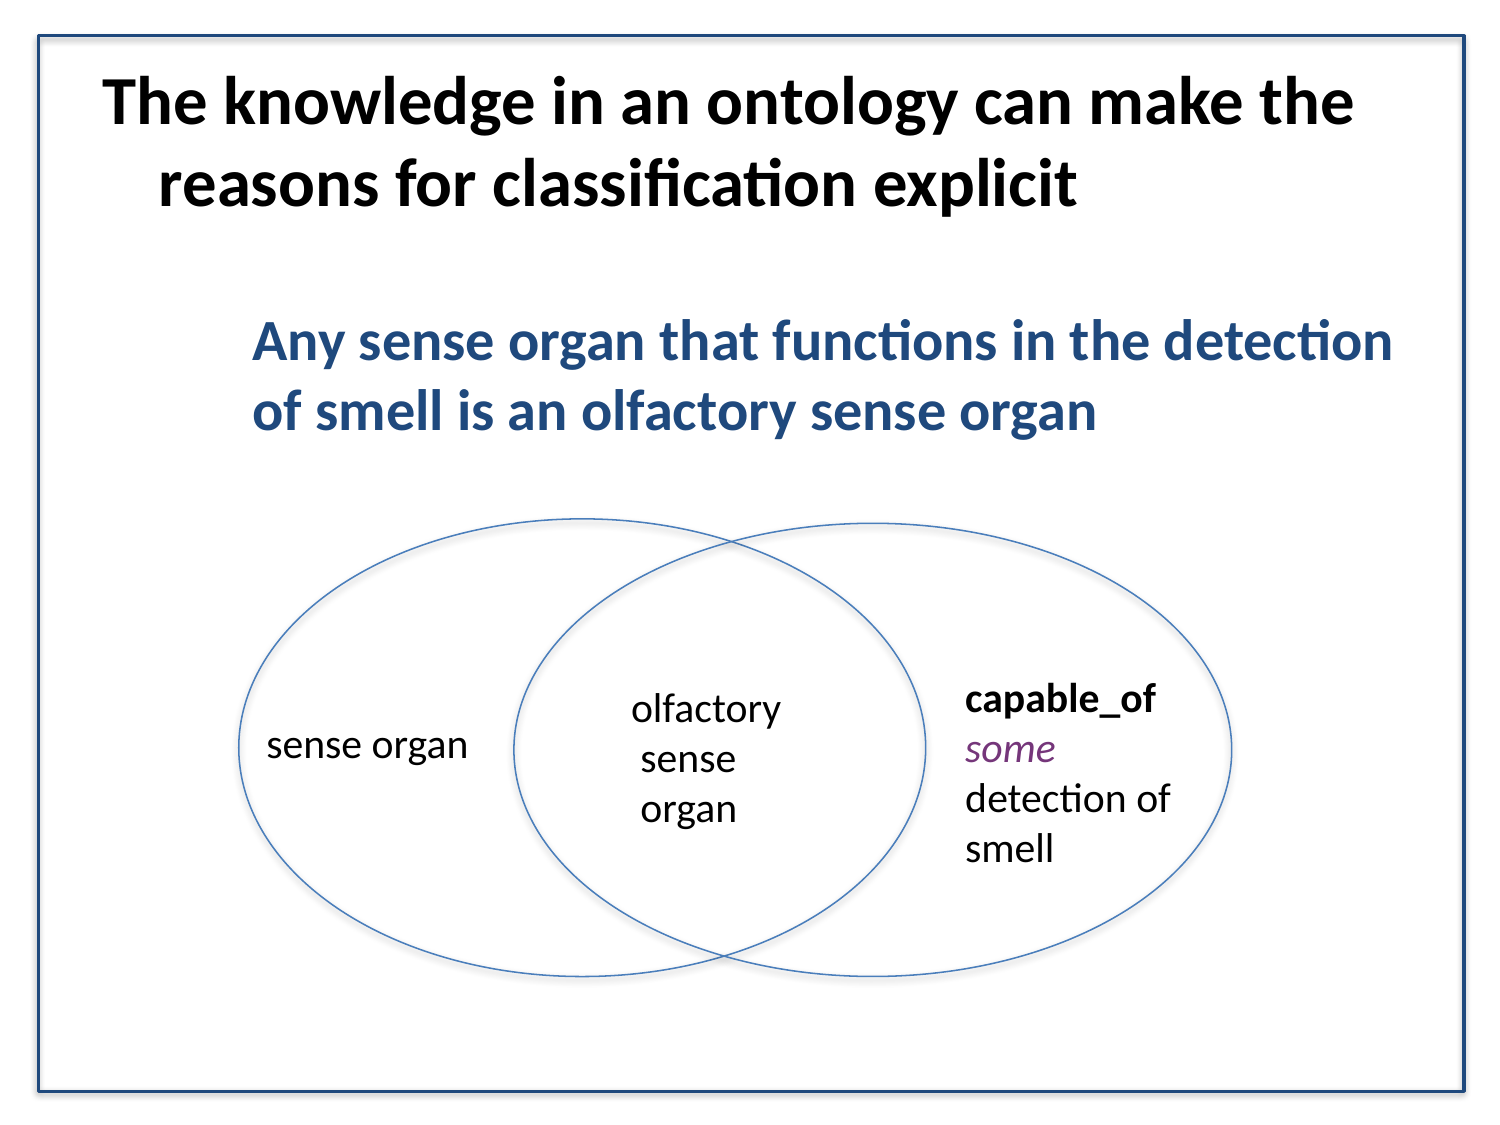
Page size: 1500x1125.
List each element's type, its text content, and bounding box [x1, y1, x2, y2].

text_box [237, 518, 730, 978]
text_box capable_of some detection of smell [950, 663, 1227, 879]
text_box [515, 522, 1206, 978]
text_box [37, 35, 1465, 1092]
text_box [1227, 710, 1233, 790]
text_box olfactory sense organ [616, 673, 849, 839]
text_box sense organ [251, 709, 554, 774]
